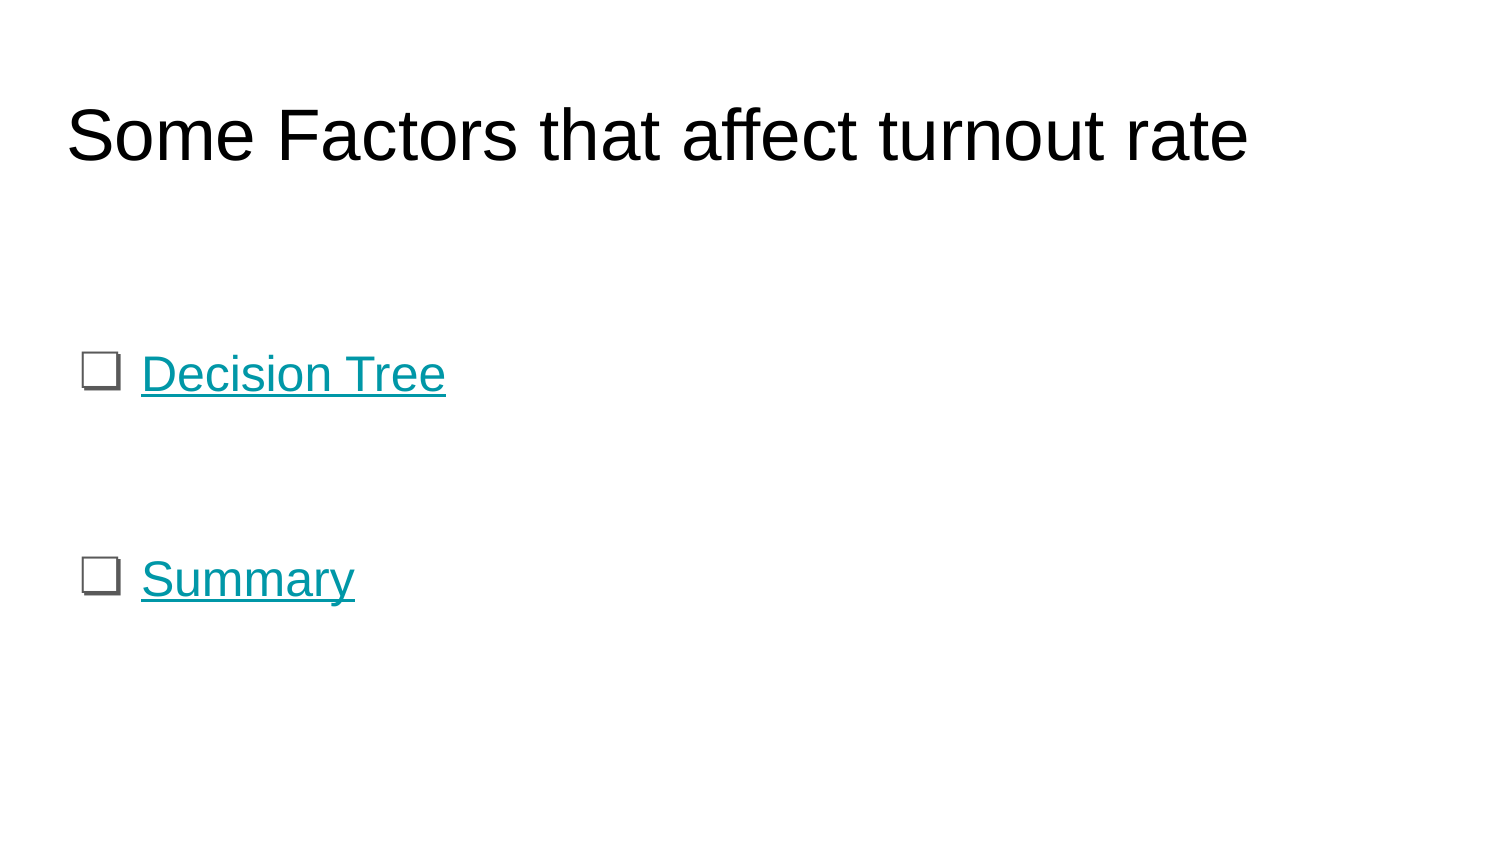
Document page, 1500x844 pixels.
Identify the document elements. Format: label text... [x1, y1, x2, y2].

list Decision Tree Summary [51, 189, 1449, 750]
title Some Factors that affect turnout rate [51, 72, 1449, 167]
